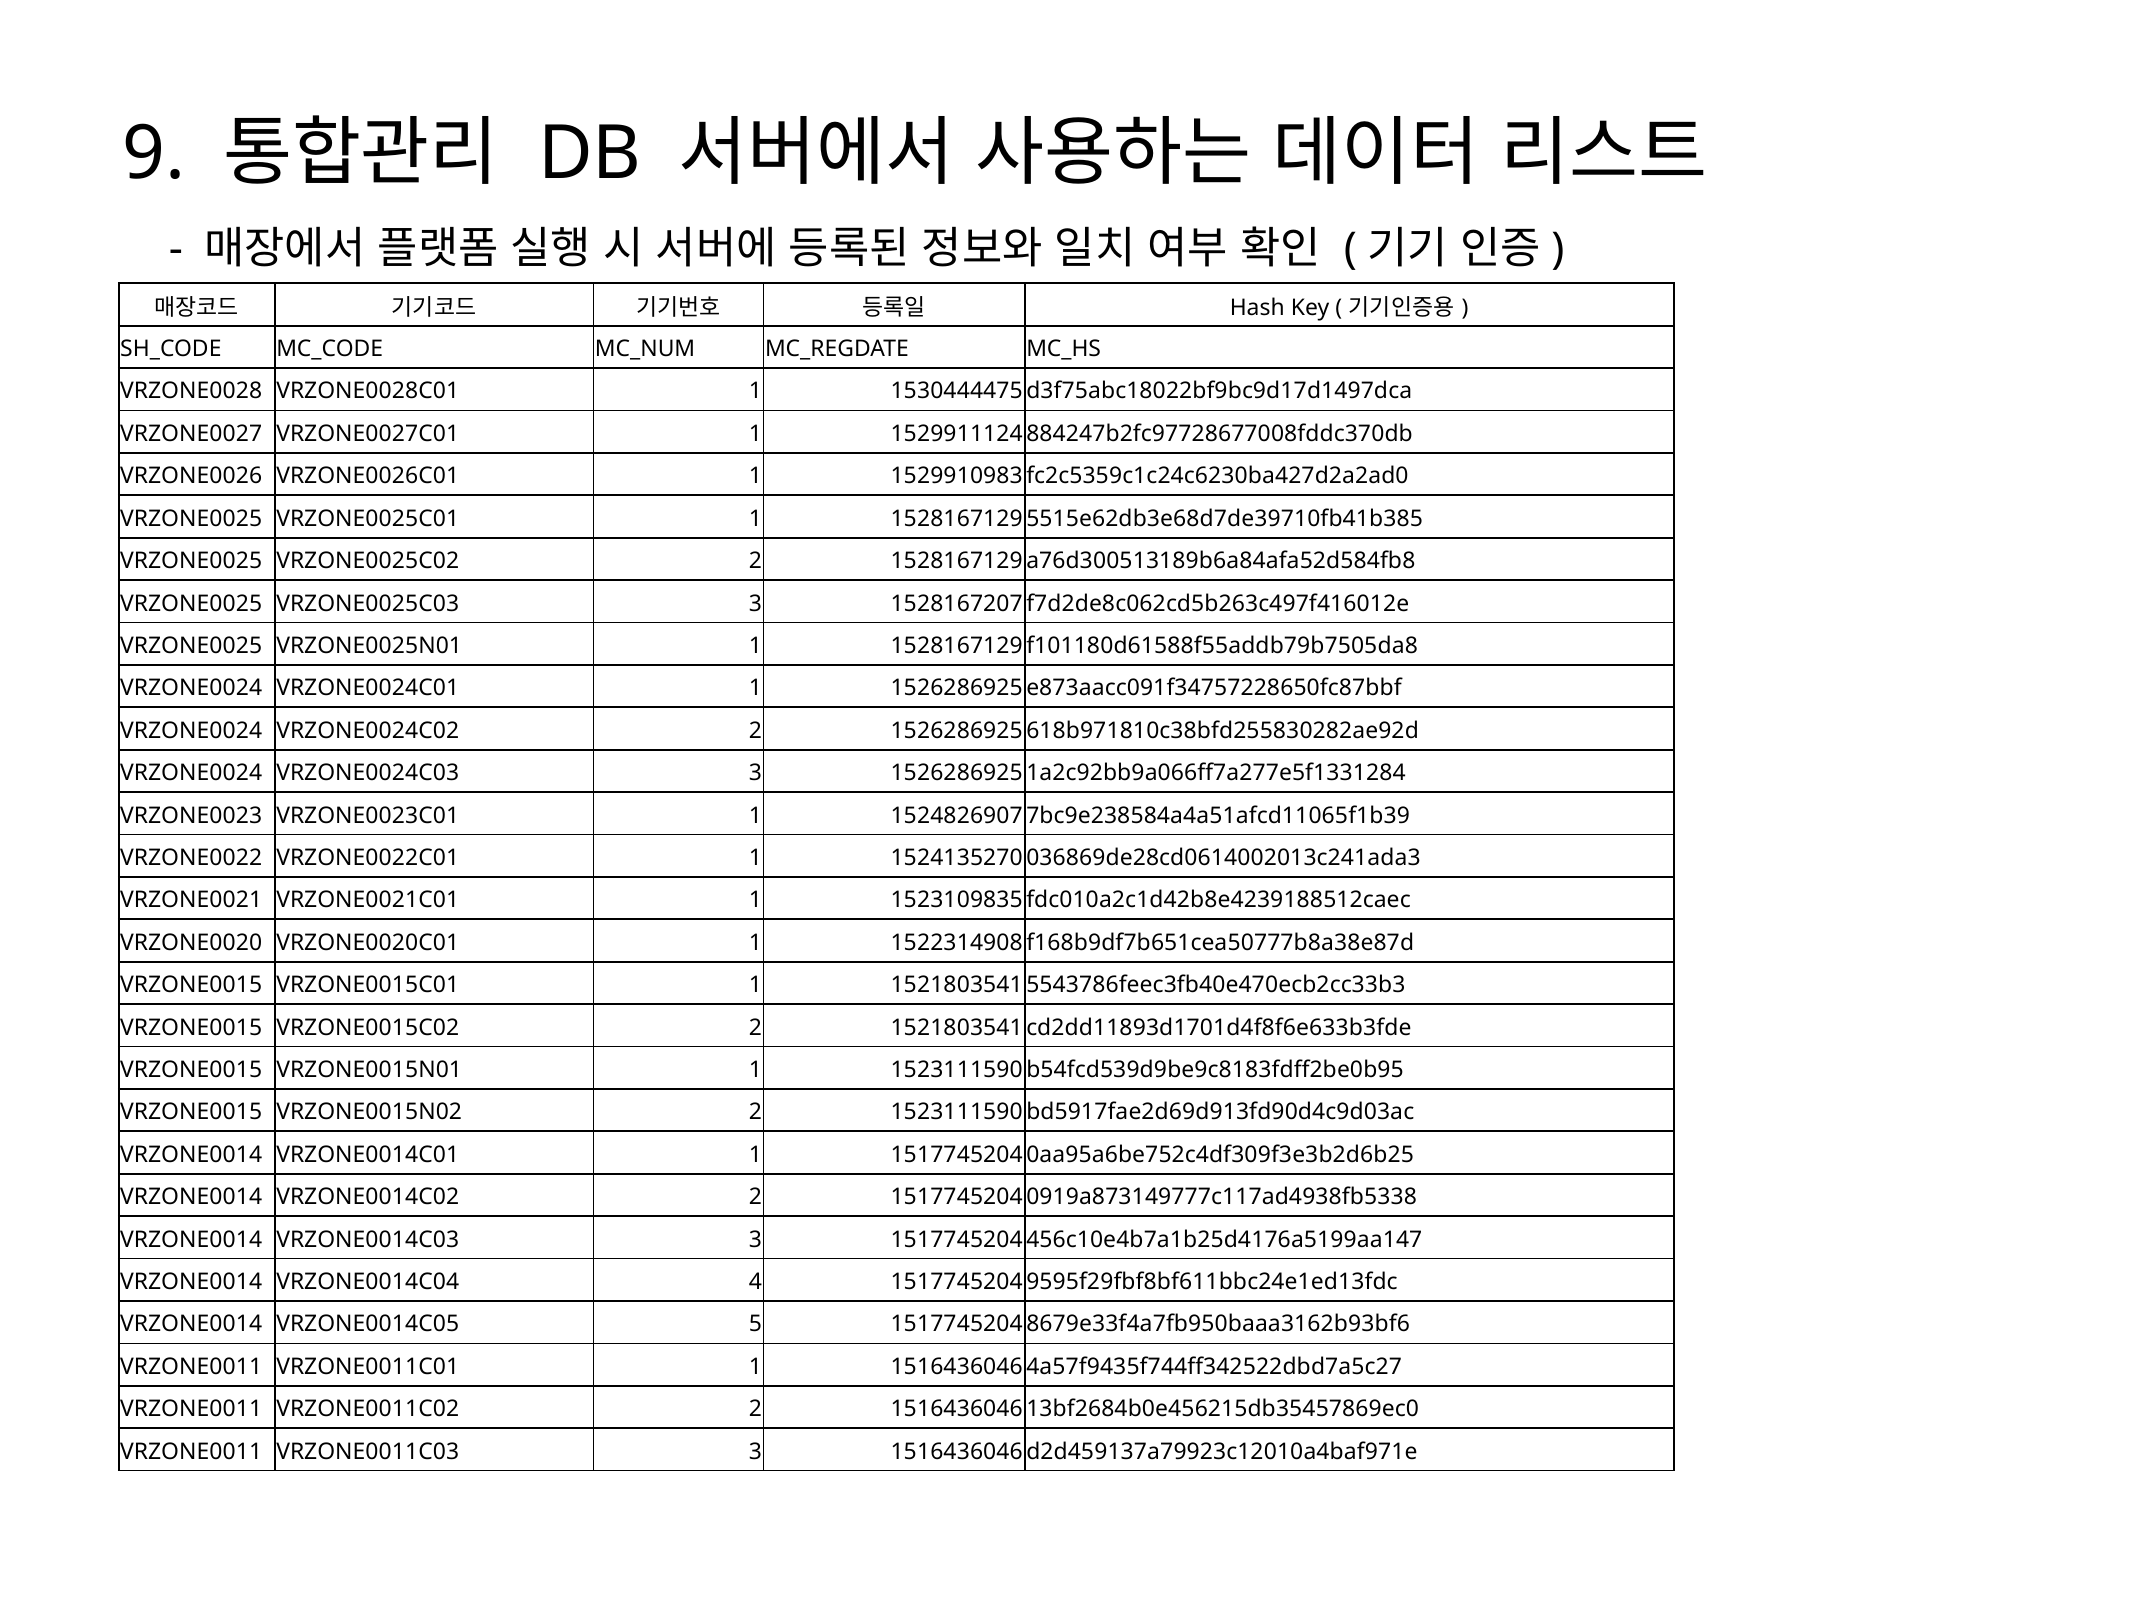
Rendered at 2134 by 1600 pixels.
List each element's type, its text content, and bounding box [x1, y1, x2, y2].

table_cell VRZONE0015 [120, 1005, 274, 1046]
table_cell VRZONE0014 [120, 1217, 274, 1258]
table_cell 4a57f9435f744ff342522dbd7a5c27 [1026, 1344, 1673, 1385]
table_cell 1516436046 [764, 1344, 1024, 1385]
table_cell VRZONE0015 [120, 963, 274, 1003]
table_cell VRZONE0011 [120, 1387, 274, 1427]
table_cell 9595f29fbf8bf611bbc24e1ed13fdc [1026, 1259, 1673, 1300]
table_cell d2d459137a79923c12010a4baf971e [1026, 1429, 1673, 1470]
table_cell 1517745204 [764, 1132, 1024, 1173]
table_cell VRZONE0027 [120, 411, 274, 452]
table_cell 2 [594, 1090, 763, 1130]
table_cell fc2c5359c1c24c6230ba427d2a2ad0 [1026, 454, 1673, 494]
table_cell 3 [594, 581, 763, 622]
table_cell 1523111590 [764, 1090, 1024, 1130]
table_cell 884247b2fc97728677008fddc370db [1026, 411, 1673, 452]
table_cell VRZONE0025 [120, 623, 274, 664]
table_cell 1 [594, 454, 763, 494]
table_cell 1 [594, 835, 763, 876]
table_cell cd2dd11893d1701d4f8f6e633b3fde [1026, 1005, 1673, 1046]
table_cell 618b971810c38bfd255830282ae92d [1026, 708, 1673, 749]
table_header 기기코드 [276, 284, 593, 325]
table_cell VRZONE0015N02 [276, 1090, 593, 1130]
table_cell bd5917fae2d69d913fd90d4c9d03ac [1026, 1090, 1673, 1130]
table_cell 1 [594, 963, 763, 1003]
table_cell VRZONE0023 [120, 793, 274, 834]
table_cell 1517745204 [764, 1259, 1024, 1300]
table_cell 1 [594, 793, 763, 834]
table_cell VRZONE0015C01 [276, 963, 593, 1003]
table_cell VRZONE0021C01 [276, 878, 593, 918]
table_cell VRZONE0021 [120, 878, 274, 918]
table_cell d3f75abc18022bf9bc9d17d1497dca [1026, 369, 1673, 410]
table_cell 1523111590 [764, 1047, 1024, 1088]
table_cell 1528167129 [764, 539, 1024, 579]
table_cell 1 [594, 623, 763, 664]
table_cell 1521803541 [764, 1005, 1024, 1046]
table_cell VRZONE0014C02 [276, 1175, 593, 1215]
table_cell VRZONE0028C01 [276, 369, 593, 410]
table_cell 1530444475 [764, 369, 1024, 410]
table_cell VRZONE0022 [120, 835, 274, 876]
table_cell MC_NUM [594, 327, 763, 367]
table_cell 1 [594, 411, 763, 452]
table_cell 13bf2684b0e456215db35457869ec0 [1026, 1387, 1673, 1427]
table_cell VRZONE0014 [120, 1259, 274, 1300]
table_cell 1517745204 [764, 1175, 1024, 1215]
table_cell 1526286925 [764, 666, 1024, 706]
table_cell VRZONE0024 [120, 708, 274, 749]
table_cell VRZONE0026C01 [276, 454, 593, 494]
table_cell 2 [594, 1005, 763, 1046]
table_cell VRZONE0024C03 [276, 751, 593, 791]
table_cell 1517745204 [764, 1302, 1024, 1343]
table_cell 1523109835 [764, 878, 1024, 918]
table_cell 1 [594, 666, 763, 706]
table_cell 2 [594, 708, 763, 749]
table_cell VRZONE0025 [120, 496, 274, 537]
table_cell 036869de28cd0614002013c241ada3 [1026, 835, 1673, 876]
table_cell VRZONE0020 [120, 920, 274, 961]
table_cell 1528167129 [764, 496, 1024, 537]
table_cell fdc010a2c1d42b8e4239188512caec [1026, 878, 1673, 918]
table_cell 1 [594, 920, 763, 961]
table_cell 3 [594, 1429, 763, 1470]
text_box 9. 통합관리 DB 서버에서 사용하는 데이터 리스트 - 매장에서 플랫폼 실행 시 서버에 등록된 정보와 일치 여부 확인 (기기 인증) [114, 50, 1717, 281]
table_cell VRZONE0023C01 [276, 793, 593, 834]
table_header 기기번호 [594, 284, 763, 325]
table_cell 1516436046 [764, 1429, 1024, 1470]
table_cell 1 [594, 369, 763, 410]
table_cell VRZONE0014 [120, 1302, 274, 1343]
table_cell 1 [594, 1047, 763, 1088]
table_cell 2 [594, 1175, 763, 1215]
table_cell SH_CODE [120, 327, 274, 367]
table_cell 3 [594, 751, 763, 791]
table_cell VRZONE0028 [120, 369, 274, 410]
table_cell 1522314908 [764, 920, 1024, 961]
table_cell 1517745204 [764, 1217, 1024, 1258]
table_cell 4 [594, 1259, 763, 1300]
table_cell VRZONE0015N01 [276, 1047, 593, 1088]
table_cell 0919a873149777c117ad4938fb5338 [1026, 1175, 1673, 1215]
table_cell 5 [594, 1302, 763, 1343]
table_cell VRZONE0025C03 [276, 581, 593, 622]
table_cell b54fcd539d9be9c8183fdff2be0b95 [1026, 1047, 1673, 1088]
table_cell 1529911124 [764, 411, 1024, 452]
table_cell VRZONE0025C01 [276, 496, 593, 537]
table_cell VRZONE0014C04 [276, 1259, 593, 1300]
table_cell VRZONE0026 [120, 454, 274, 494]
table_cell VRZONE0011C01 [276, 1344, 593, 1385]
table_cell VRZONE0024 [120, 666, 274, 706]
table_cell VRZONE0011 [120, 1344, 274, 1385]
table_cell a76d300513189b6a84afa52d584fb8 [1026, 539, 1673, 579]
table_header 매장코드 [120, 284, 274, 325]
table_cell VRZONE0014C01 [276, 1132, 593, 1173]
table_cell e873aacc091f34757228650fc87bbf [1026, 666, 1673, 706]
table_cell 1 [594, 878, 763, 918]
table_cell 7bc9e238584a4a51afcd11065f1b39 [1026, 793, 1673, 834]
table_cell 1526286925 [764, 751, 1024, 791]
table_cell 1526286925 [764, 708, 1024, 749]
table_cell MC_HS [1026, 327, 1673, 367]
table_cell 456c10e4b7a1b25d4176a5199aa147 [1026, 1217, 1673, 1258]
table_cell f7d2de8c062cd5b263c497f416012e [1026, 581, 1673, 622]
table_cell VRZONE0025C02 [276, 539, 593, 579]
table_cell MC_CODE [276, 327, 593, 367]
table_cell 1 [594, 1344, 763, 1385]
table_cell 3 [594, 1217, 763, 1258]
table_cell 1a2c92bb9a066ff7a277e5f1331284 [1026, 751, 1673, 791]
table_cell VRZONE0027C01 [276, 411, 593, 452]
table_cell VRZONE0024C01 [276, 666, 593, 706]
table_header Hash Key (기기인증용) [1026, 284, 1673, 325]
table_cell 8679e33f4a7fb950baaa3162b93bf6 [1026, 1302, 1673, 1343]
table_cell 1516436046 [764, 1387, 1024, 1427]
table_cell f101180d61588f55addb79b7505da8 [1026, 623, 1673, 664]
table_cell VRZONE0025 [120, 539, 274, 579]
table_cell VRZONE0011C02 [276, 1387, 593, 1427]
table_cell VRZONE0011 [120, 1429, 274, 1470]
table_cell VRZONE0025 [120, 581, 274, 622]
table_cell VRZONE0020C01 [276, 920, 593, 961]
table_cell VRZONE0015C02 [276, 1005, 593, 1046]
table_header 등록일 [764, 284, 1024, 325]
table_cell VRZONE0014 [120, 1175, 274, 1215]
table_cell VRZONE0022C01 [276, 835, 593, 876]
table_cell 1 [594, 1132, 763, 1173]
table_cell VRZONE0014 [120, 1132, 274, 1173]
table_cell f168b9df7b651cea50777b8a38e87d [1026, 920, 1673, 961]
table_cell 5515e62db3e68d7de39710fb41b385 [1026, 496, 1673, 537]
table_cell 1521803541 [764, 963, 1024, 1003]
table_cell VRZONE0024C02 [276, 708, 593, 749]
table_cell VRZONE0025N01 [276, 623, 593, 664]
table_cell 2 [594, 539, 763, 579]
table_cell 1528167129 [764, 623, 1024, 664]
table_cell 1524135270 [764, 835, 1024, 876]
table_cell VRZONE0014C03 [276, 1217, 593, 1258]
table_cell VRZONE0015 [120, 1047, 274, 1088]
table_cell 5543786feec3fb40e470ecb2cc33b3 [1026, 963, 1673, 1003]
table_cell 0aa95a6be752c4df309f3e3b2d6b25 [1026, 1132, 1673, 1173]
table_cell 1 [594, 496, 763, 537]
table_cell 2 [594, 1387, 763, 1427]
table_cell VRZONE0011C03 [276, 1429, 593, 1470]
table_cell VRZONE0015 [120, 1090, 274, 1130]
table_cell 1528167207 [764, 581, 1024, 622]
table_cell VRZONE0024 [120, 751, 274, 791]
table_cell 1524826907 [764, 793, 1024, 834]
table_cell MC_REGDATE [764, 327, 1024, 367]
table_cell VRZONE0014C05 [276, 1302, 593, 1343]
table_cell 1529910983 [764, 454, 1024, 494]
